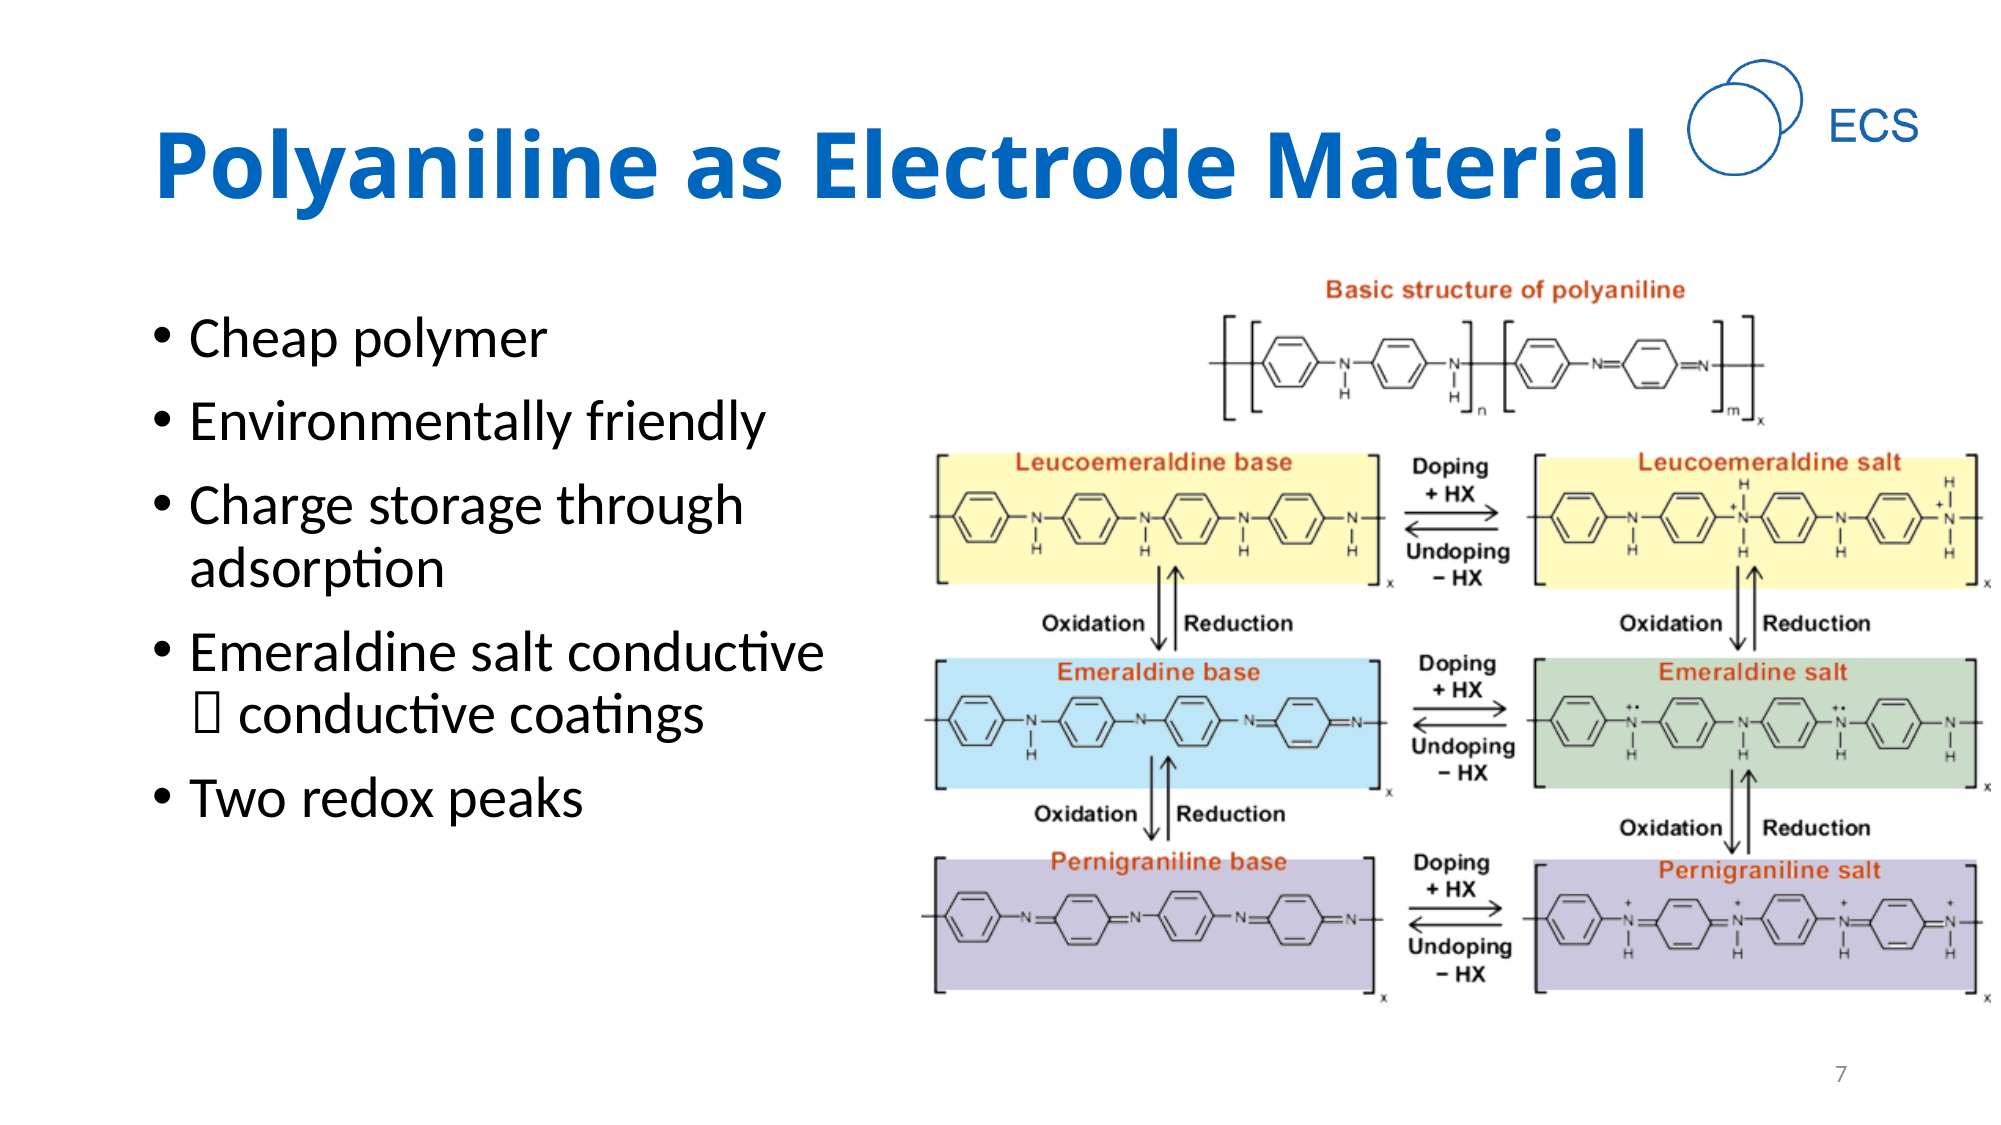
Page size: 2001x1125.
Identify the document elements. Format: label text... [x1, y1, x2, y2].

slide_number 7 [1412, 1042, 1863, 1103]
title Polyaniline as Electrode Material [137, 59, 1863, 278]
picture [1687, 59, 1920, 176]
list Cheap polymer Environmentally friendly Charge storage through adsorption Emeraldine salt conductive  conductive coatings Two redox peaks [137, 299, 920, 969]
picture [920, 276, 2000, 1006]
